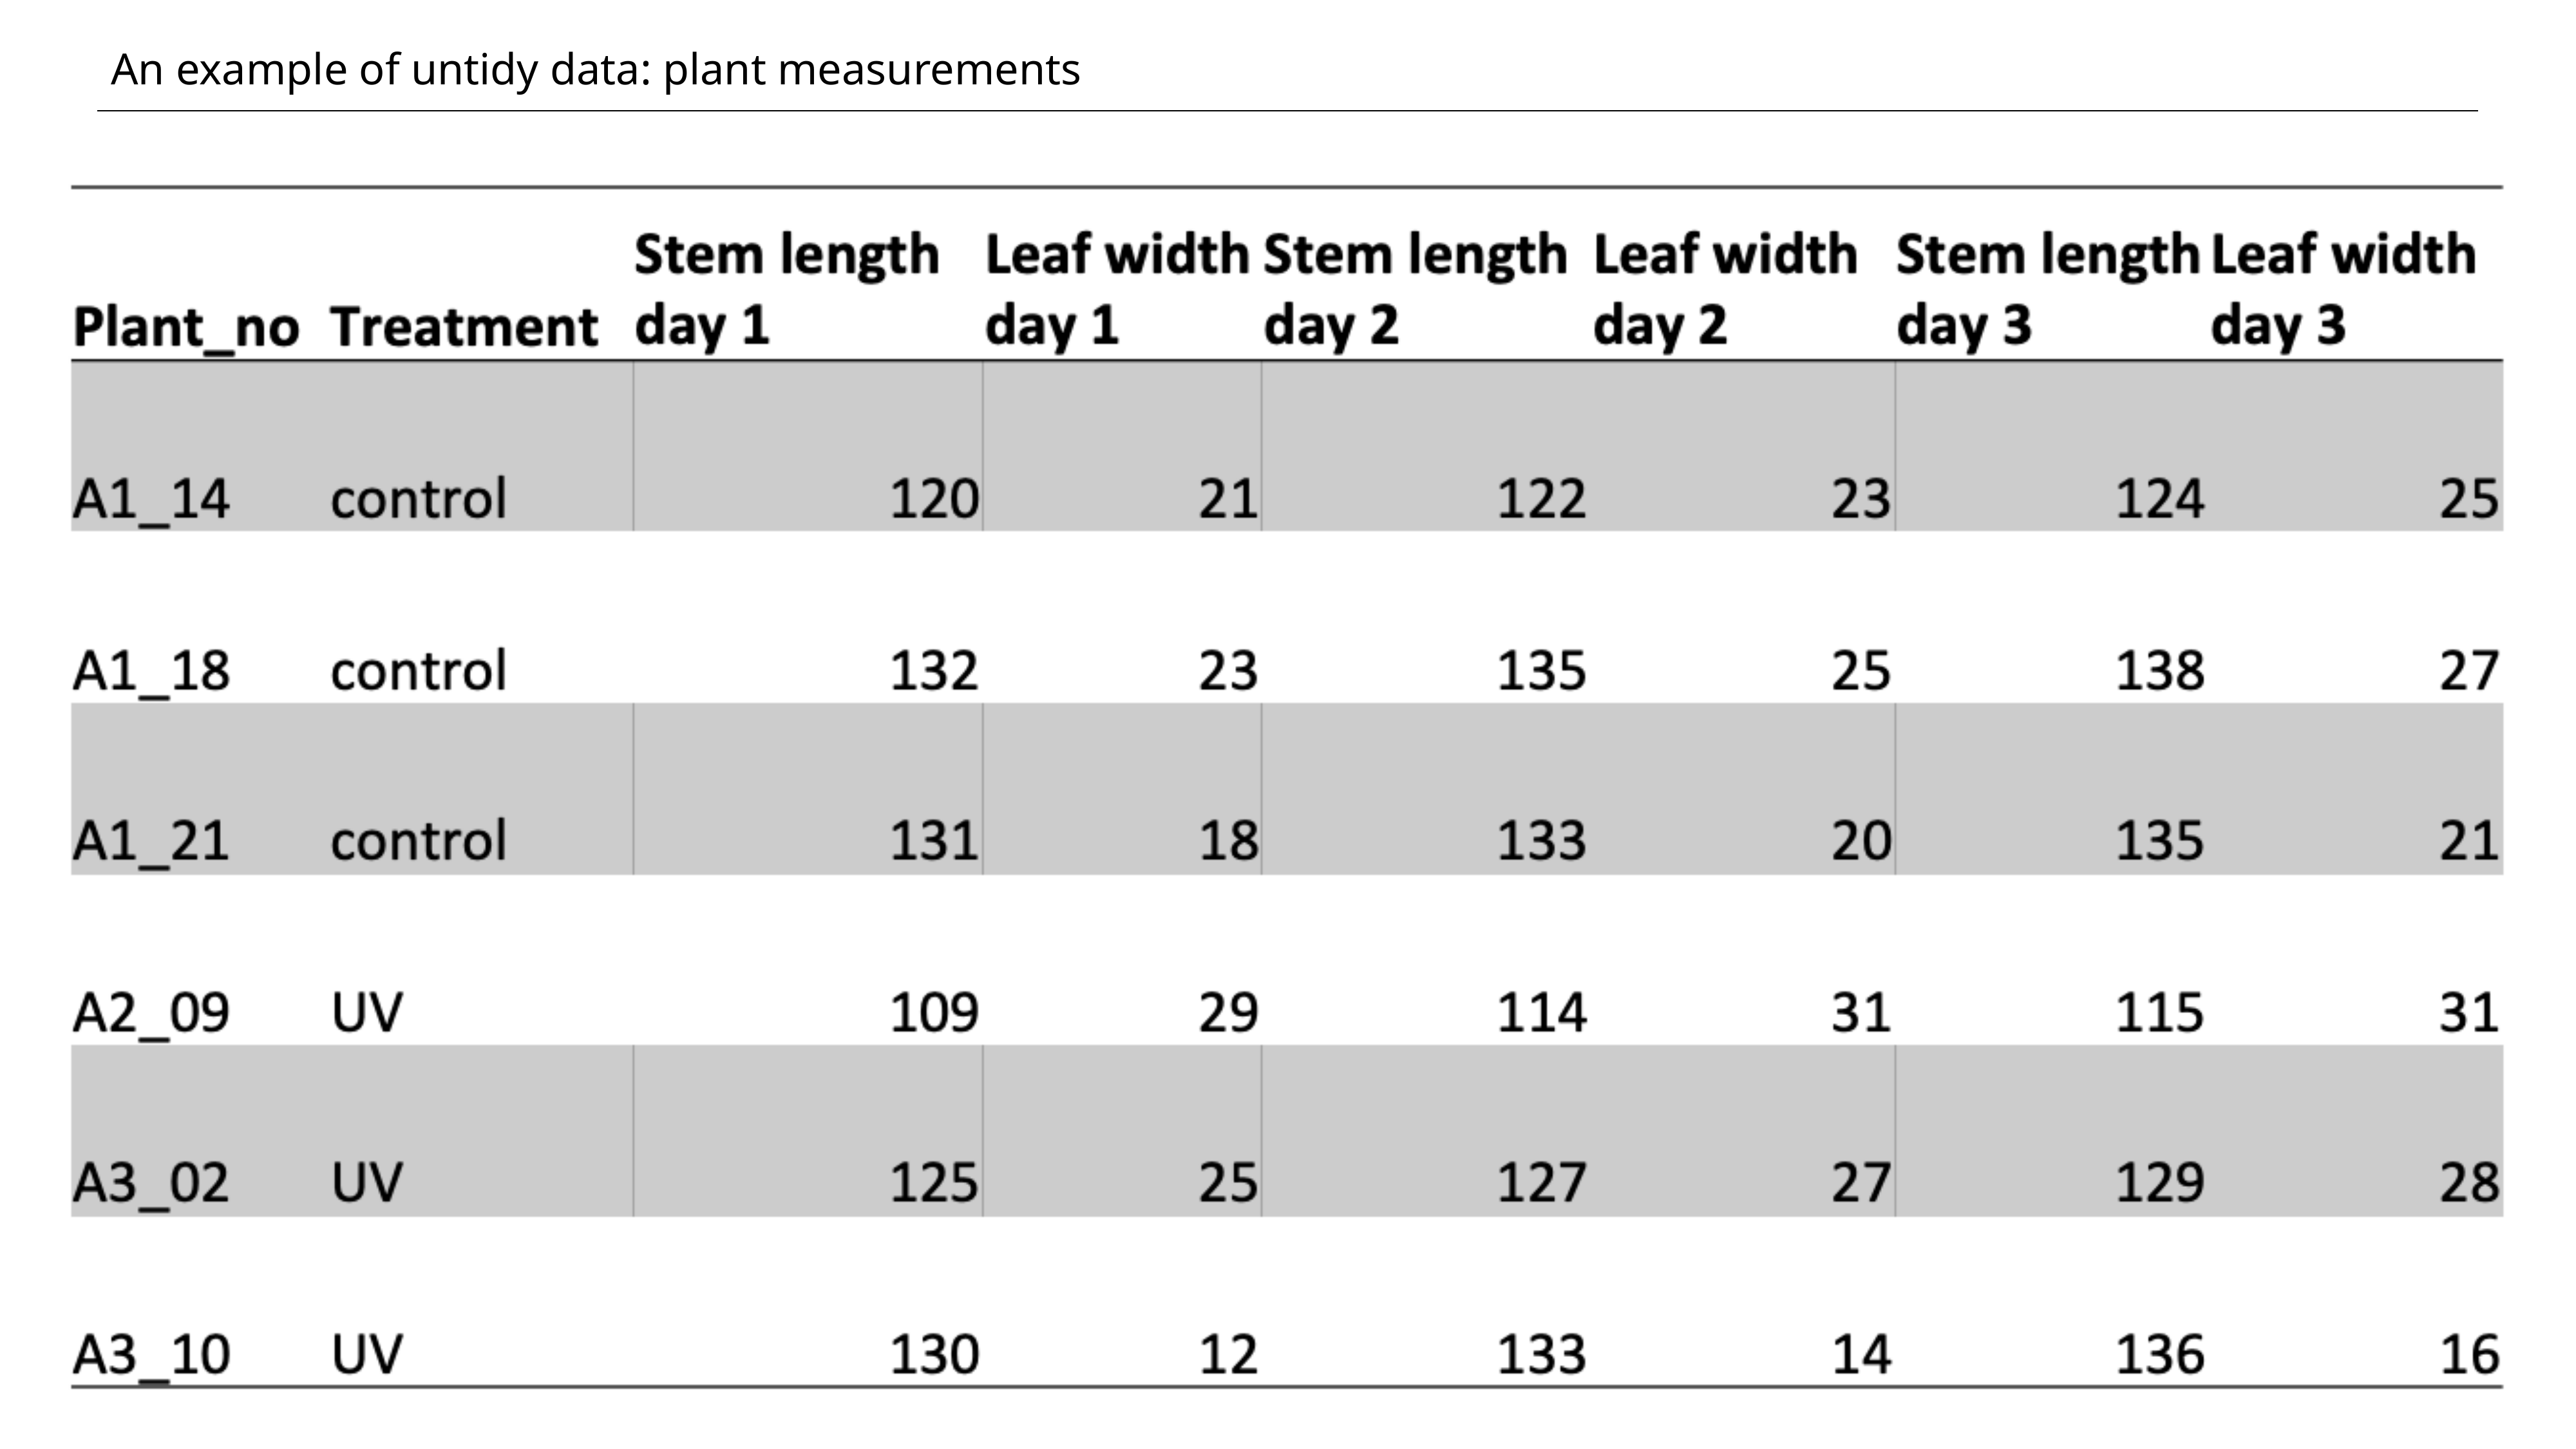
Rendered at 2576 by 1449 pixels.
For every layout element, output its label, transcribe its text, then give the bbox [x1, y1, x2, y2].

title An example of untidy data: plant measurements [101, 37, 2479, 111]
picture [52, 171, 2523, 1412]
